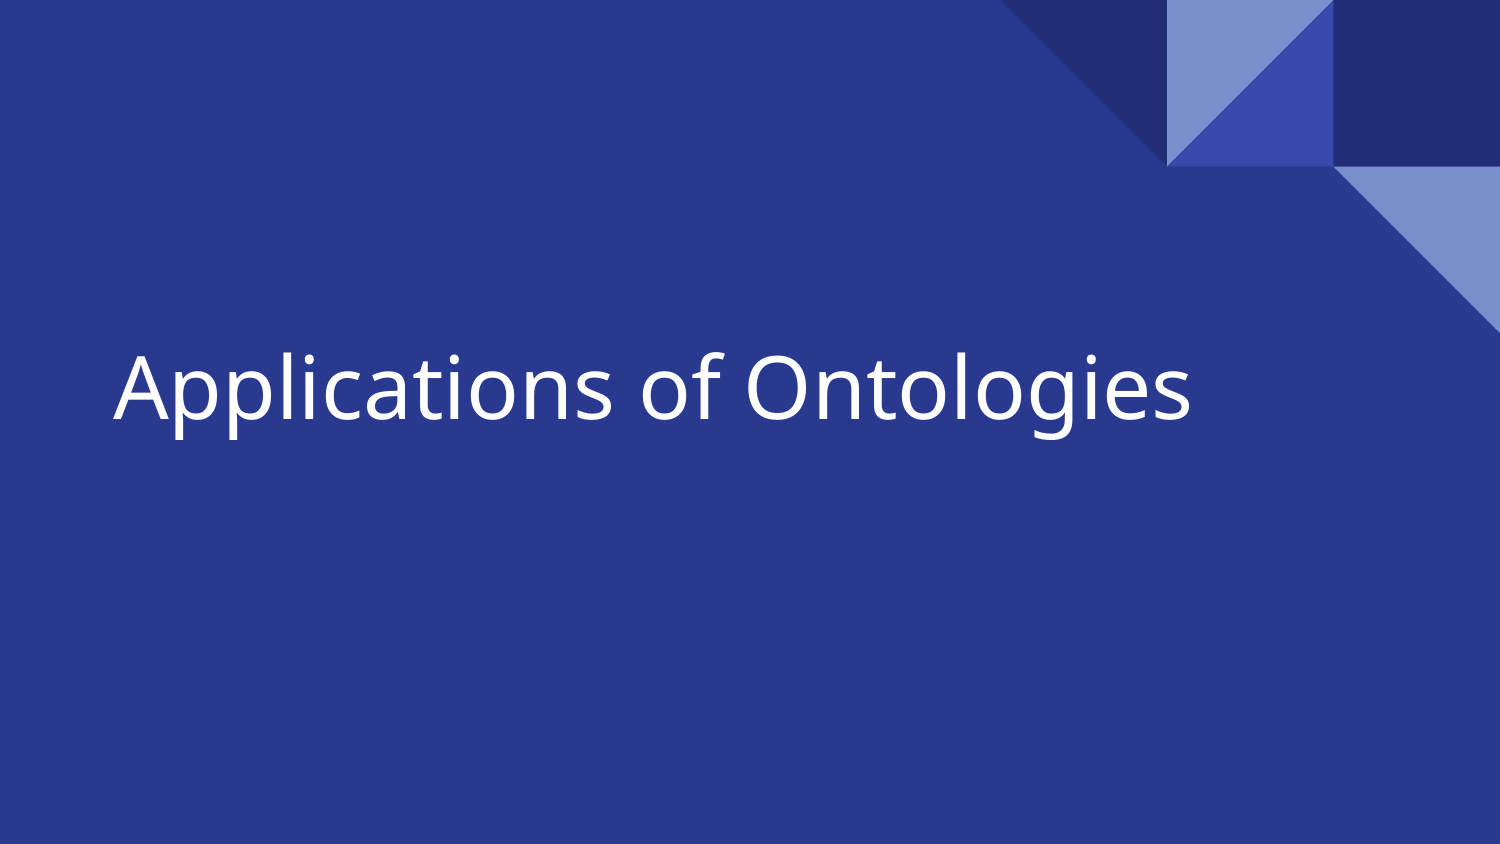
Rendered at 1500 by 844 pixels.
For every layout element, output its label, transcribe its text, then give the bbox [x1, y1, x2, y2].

title Applications of Ontologies [98, 315, 1447, 454]
